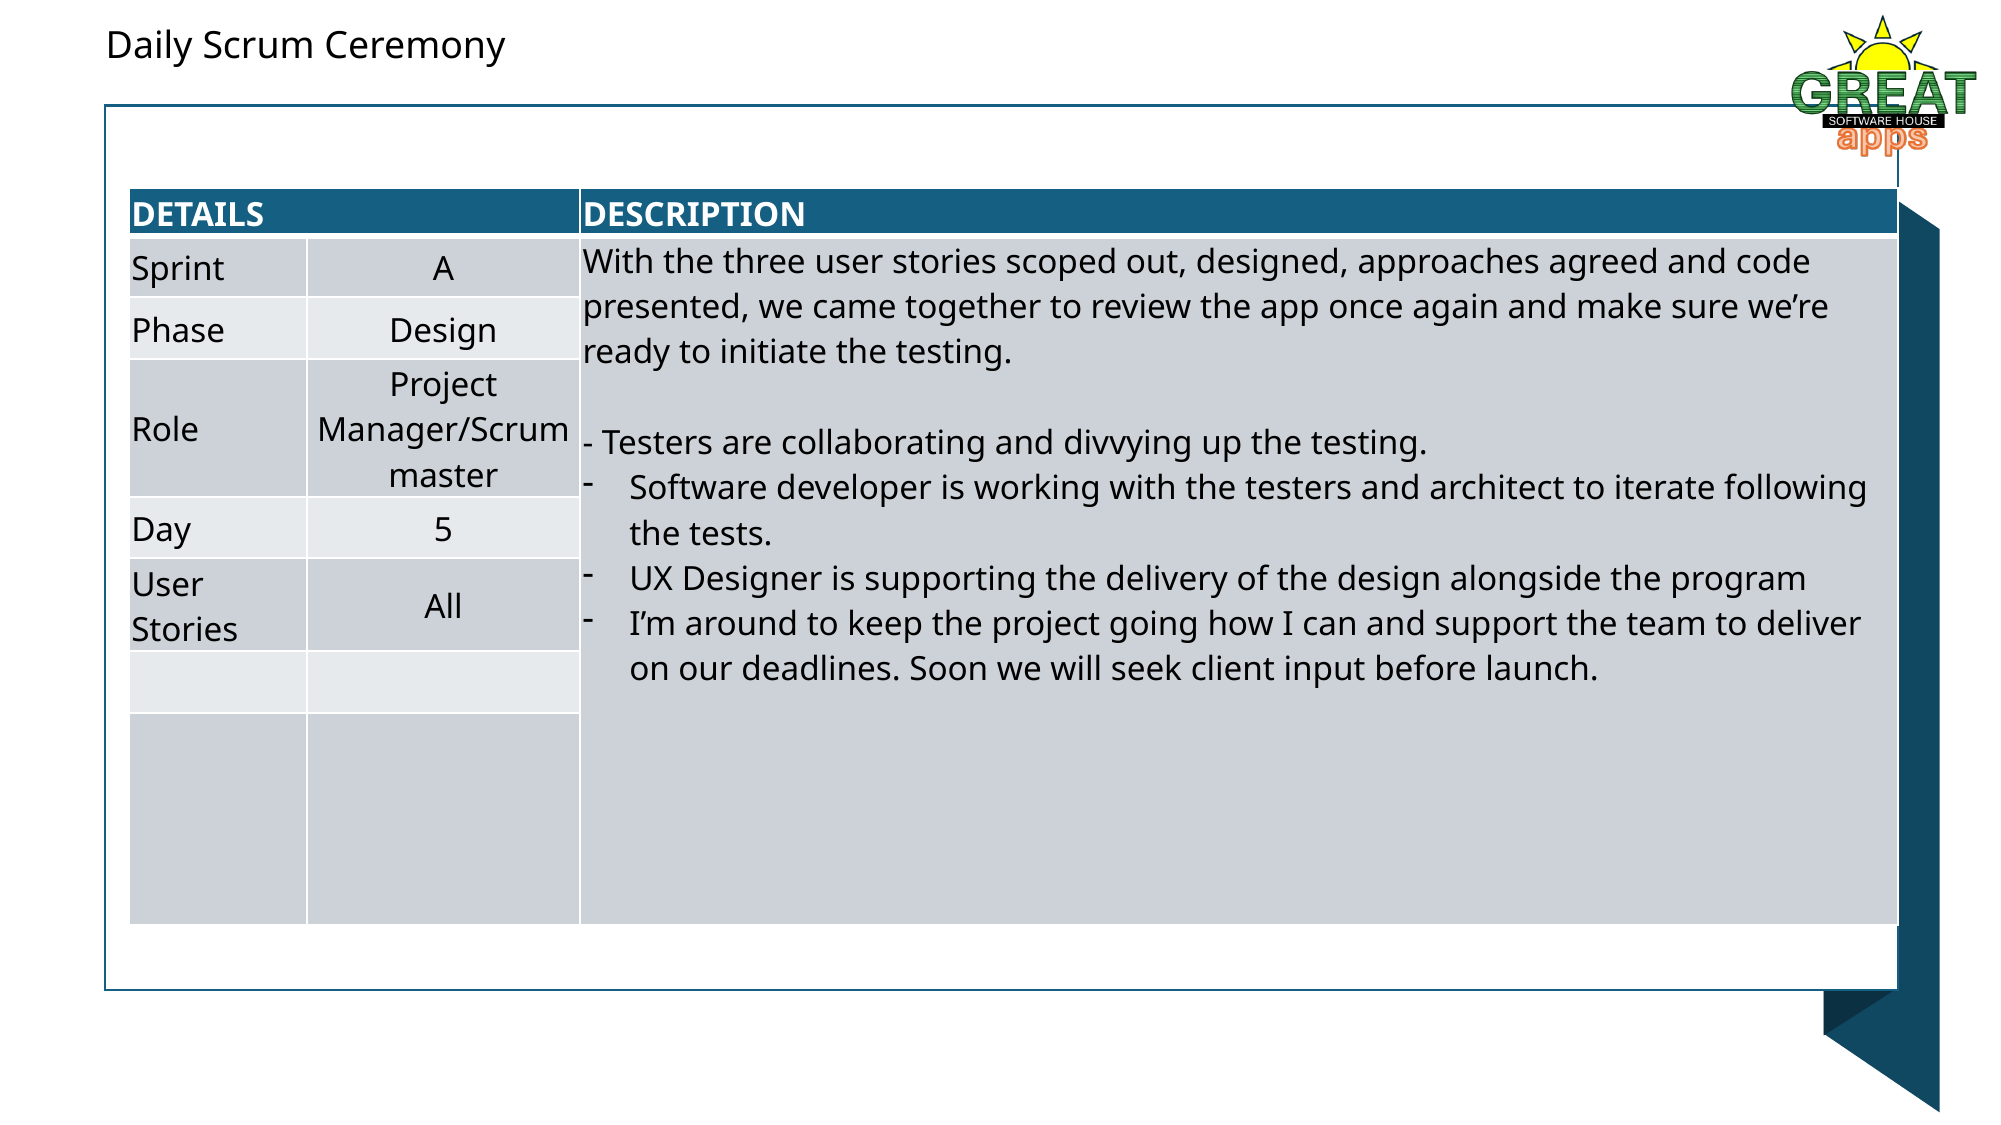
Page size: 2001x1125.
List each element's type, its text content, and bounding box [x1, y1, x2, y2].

table_cell All [308, 559, 579, 650]
table_cell [308, 714, 579, 924]
picture [1779, 14, 1986, 165]
table_header DESCRIPTION [581, 189, 1897, 233]
table_cell Project Manager/Scrum master [308, 360, 579, 496]
table_cell User Stories [130, 559, 306, 650]
table_cell A [308, 239, 579, 296]
table_cell Role [130, 360, 306, 496]
table_cell 5 [308, 498, 579, 557]
table_cell Day [130, 498, 306, 557]
table_cell [130, 652, 306, 712]
table_header DETAILS [130, 189, 579, 233]
table_cell Sprint [130, 239, 306, 296]
text_box [1825, 201, 1940, 1113]
text_box [1823, 990, 1893, 1036]
table_cell Phase [130, 298, 306, 358]
table_cell Design [308, 298, 579, 358]
table_cell [130, 714, 306, 924]
table_cell [308, 652, 579, 712]
text_box [104, 105, 1899, 990]
text_box Daily Scrum Ceremony [90, 13, 531, 74]
table_cell With the three user stories scoped out, designed, approaches agreed and code presented, we came together to review the app once again and make sure we’re ready to initiate the testing. - Testers are collaborating and divvying up the testing. Software developer is working with the testers and architect to iterate following the tests. UX Designer is supporting the delivery of the design alongside the program I’m around to keep the project going how I can and support the team to deliver on our deadlines. Soon we will seek client input before launch. [581, 239, 1897, 924]
